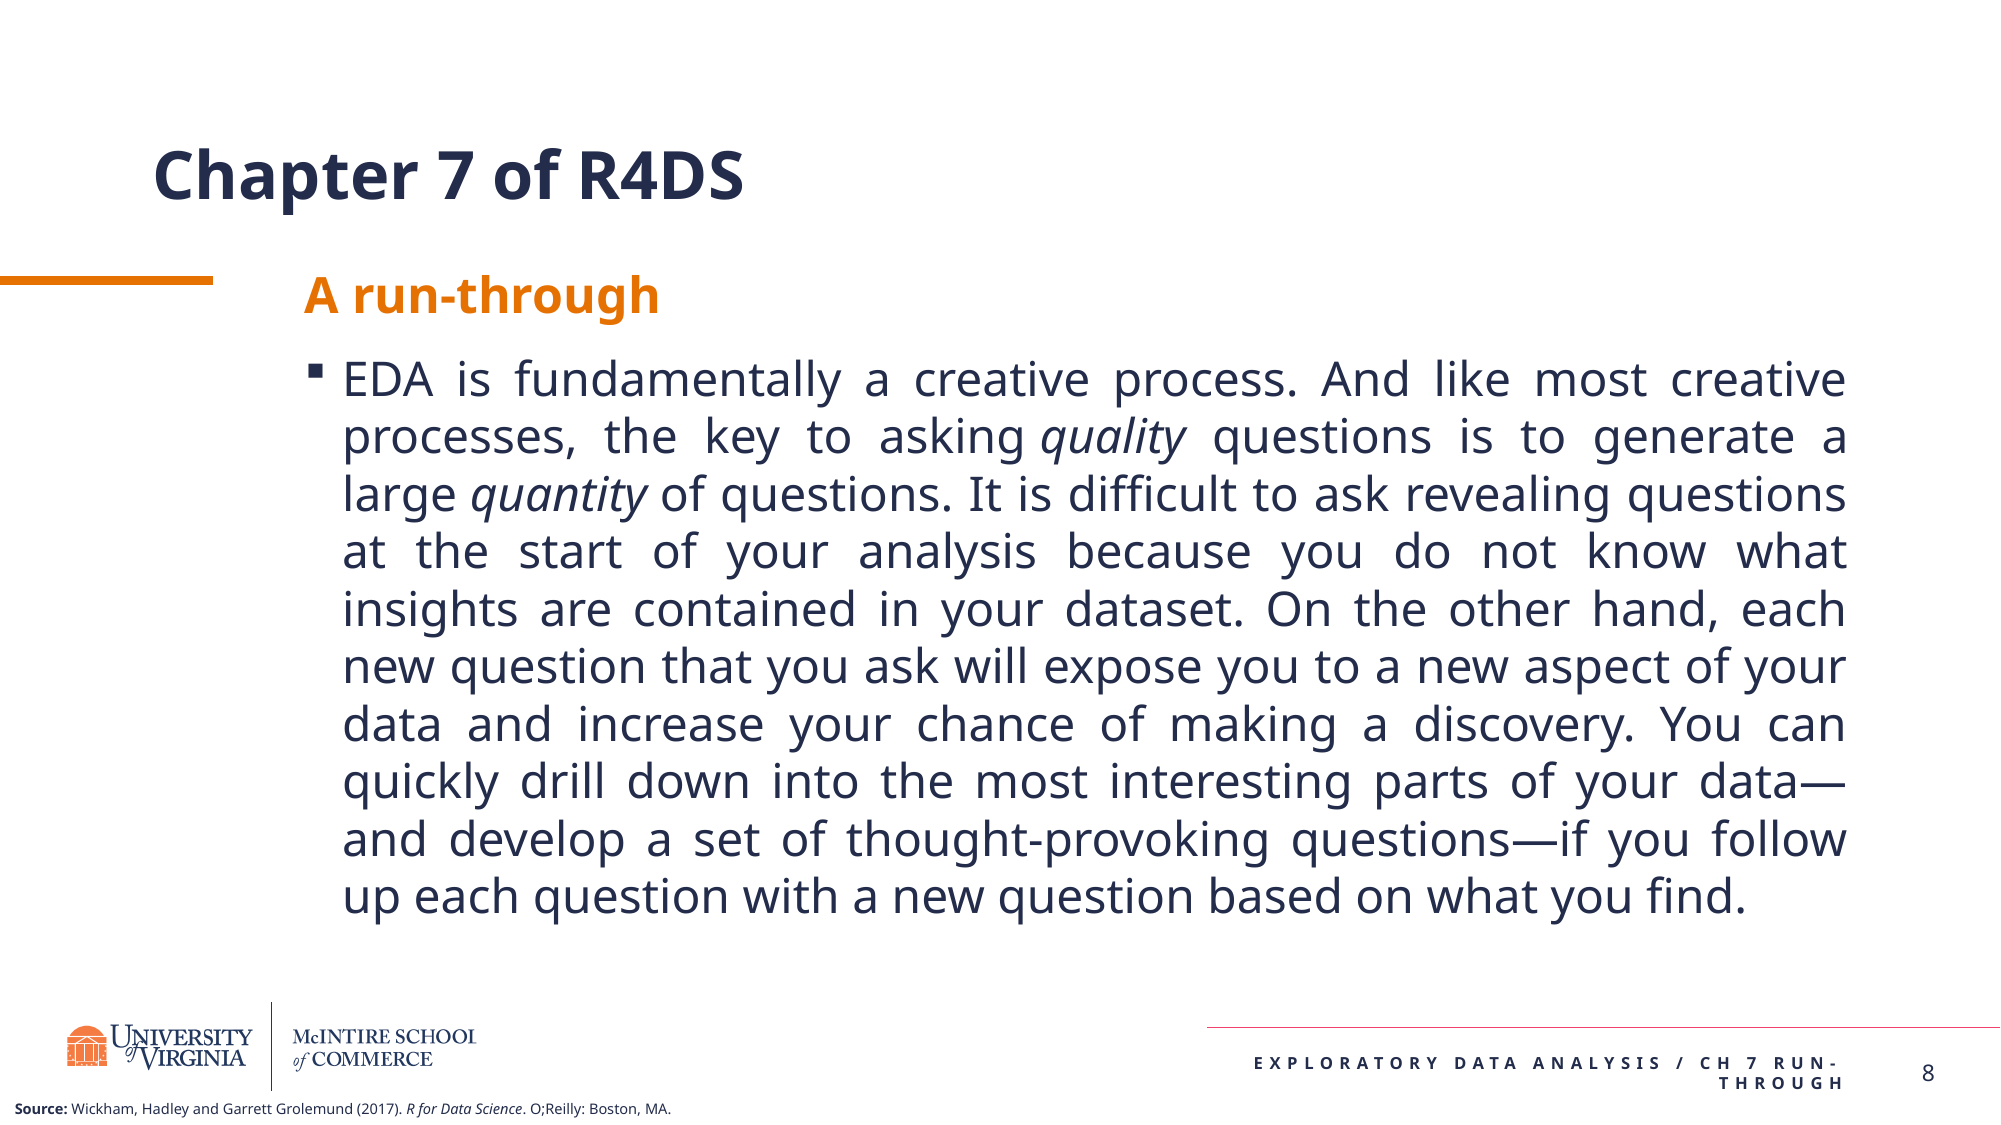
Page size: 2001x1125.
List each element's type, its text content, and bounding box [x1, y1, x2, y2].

text_box Source: Wickham, Hadley and Garrett Grolemund (2017). R for Data Science. O;Reilly: Boston, MA. [0, 1076, 2000, 1125]
slide_number 8 [1848, 1039, 1950, 1076]
title Chapter 7 of R4DS [137, 134, 1863, 242]
footer Exploratory data analysis / ch 7 run-through [1144, 1042, 1858, 1076]
list A run-through EDA is fundamentally a creative process. And like most creative processes, the key to asking quality questions is to generate a large quantity of questions. It is difficult to ask revealing questions at the start of your analysis because you do not know what insights are contained in your dataset. On the other hand, each new question that you ask will expose you to a new aspect of your data and increase your chance of making a discovery. You can quickly drill down into the most interesting parts of your data—and develop a set of thought-provoking questions—if you follow up each question with a new question based on what you find. [139, 235, 1865, 965]
